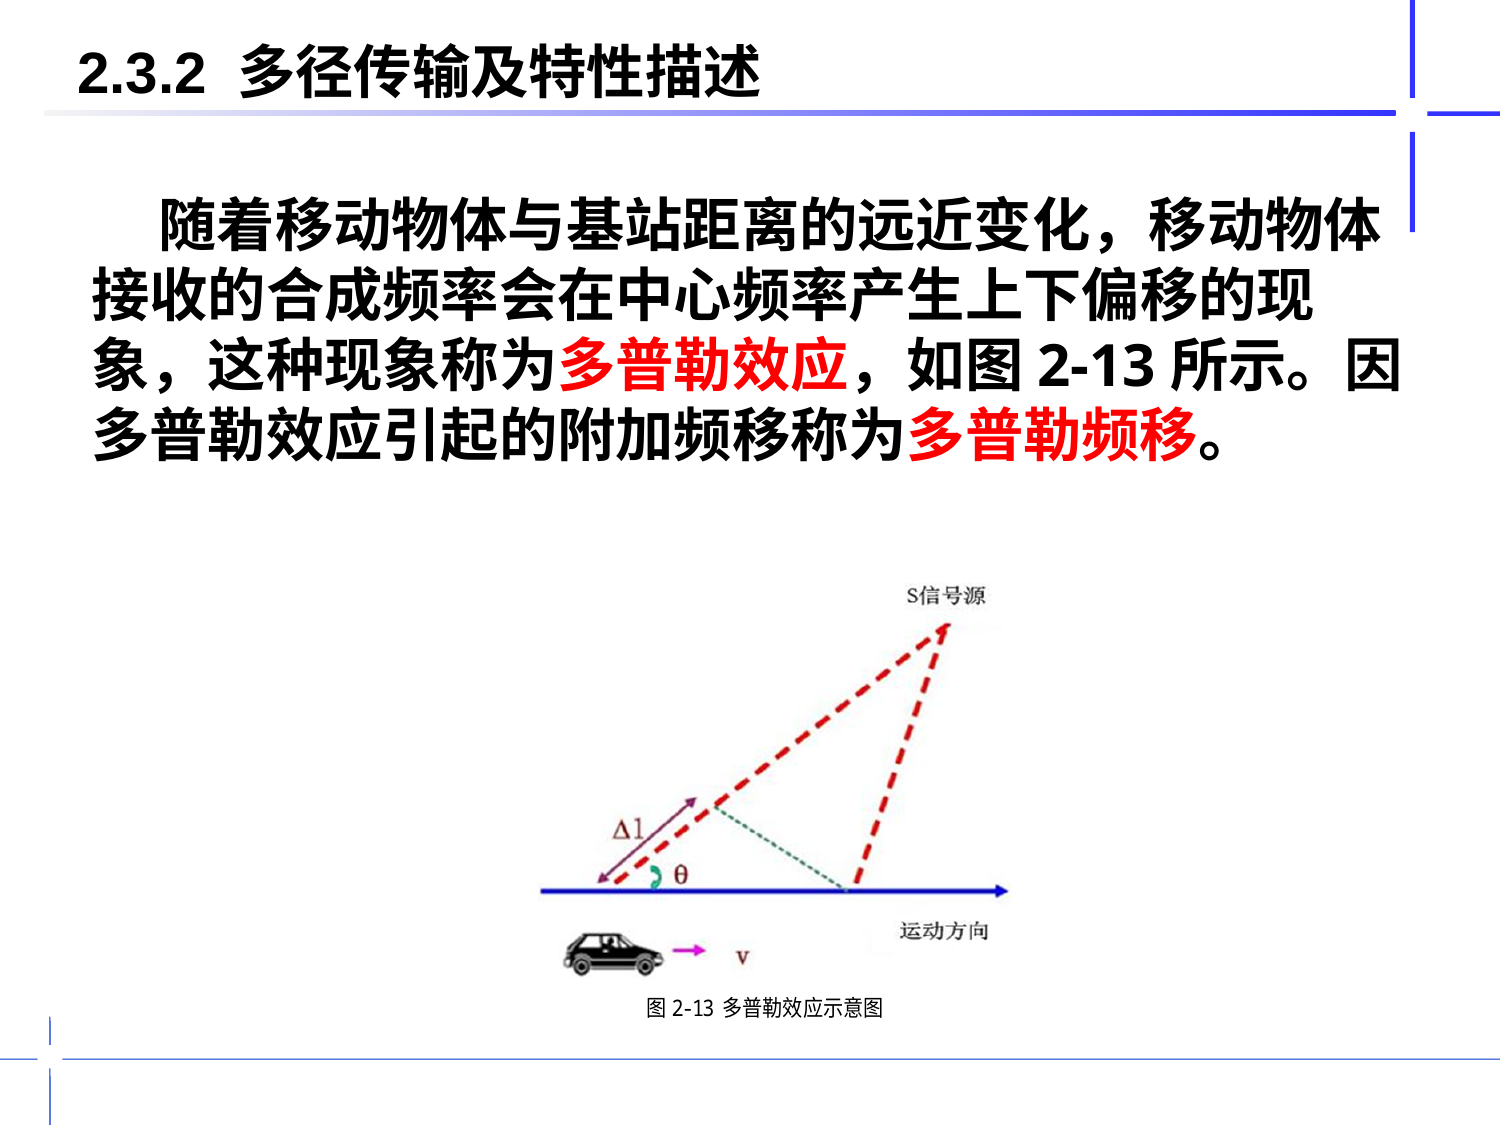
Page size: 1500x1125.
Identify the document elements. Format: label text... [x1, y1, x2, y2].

text_box [1427, 111, 1500, 116]
text_box [43, 110, 1396, 116]
text_box [1409, 0, 1415, 98]
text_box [0, 1016, 1500, 1125]
picture [277, 549, 1213, 1032]
text_box [43, 115, 1394, 700]
text_box 2.3.2 多径传输及特性描述 [62, 27, 1093, 113]
text_box [1409, 131, 1415, 180]
text_box 随着移动物体与基站距离的远近变化，移动物体接收的合成频率会在中心频率产生上下偏移的现象，这种现象称为多普勒效应，如图2-13所示。因多普勒效应引起的附加频移称为多普勒频移。 [76, 180, 1436, 476]
